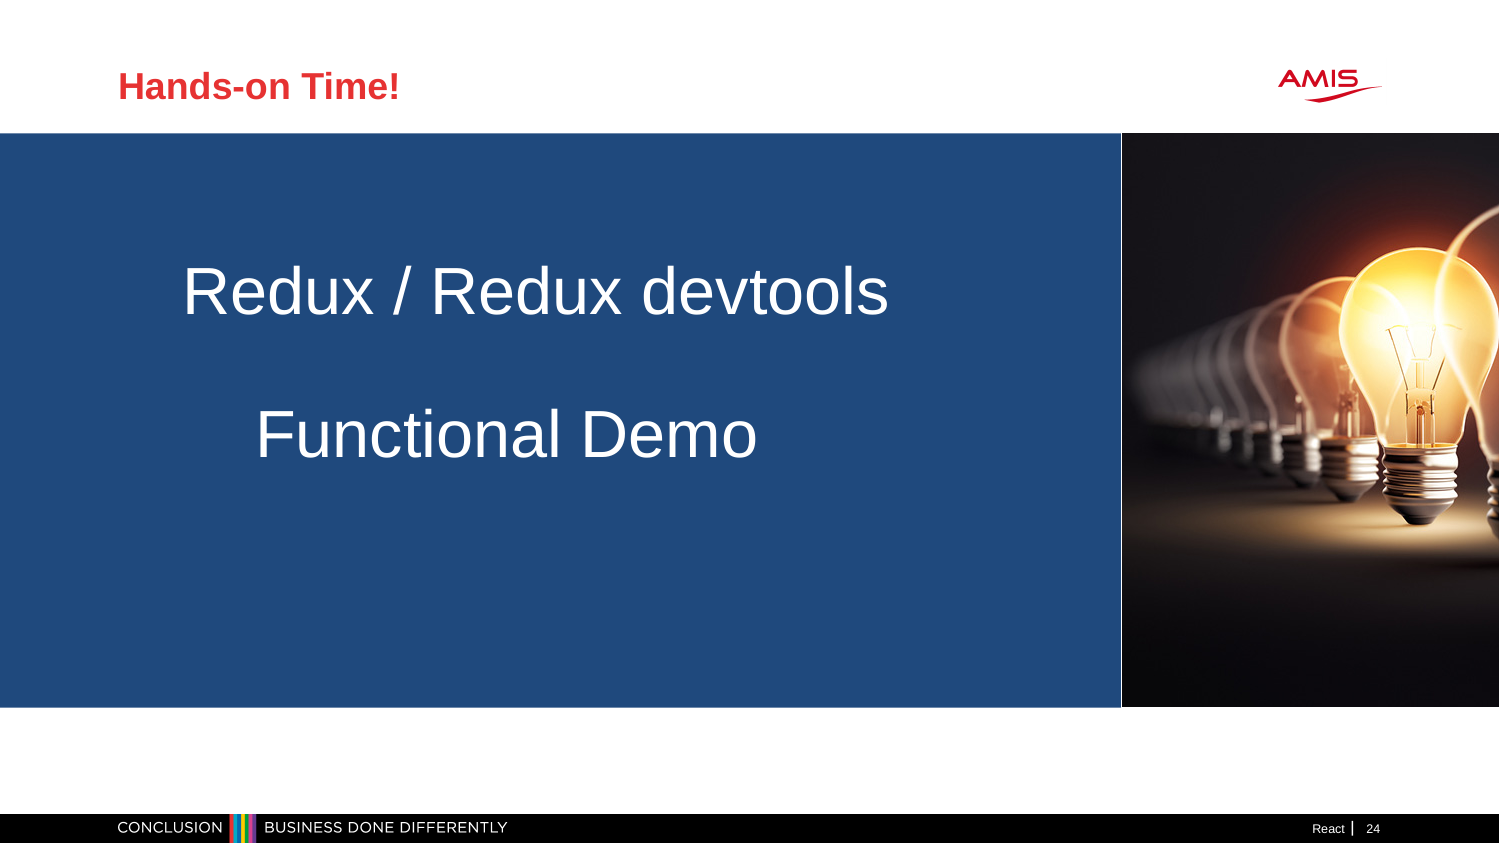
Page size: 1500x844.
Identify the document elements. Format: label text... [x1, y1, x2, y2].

picture [1121, 132, 1499, 708]
picture [1204, 58, 1387, 105]
text_box Hands-on Time! [118, 47, 1204, 129]
picture [0, 814, 236, 843]
text_box 1 [1358, 820, 1381, 838]
text_box React [814, 820, 1346, 838]
picture [239, 814, 1499, 843]
text_box Functional Demo [254, 375, 854, 502]
text_box Redux / Redux devtools [182, 231, 975, 359]
